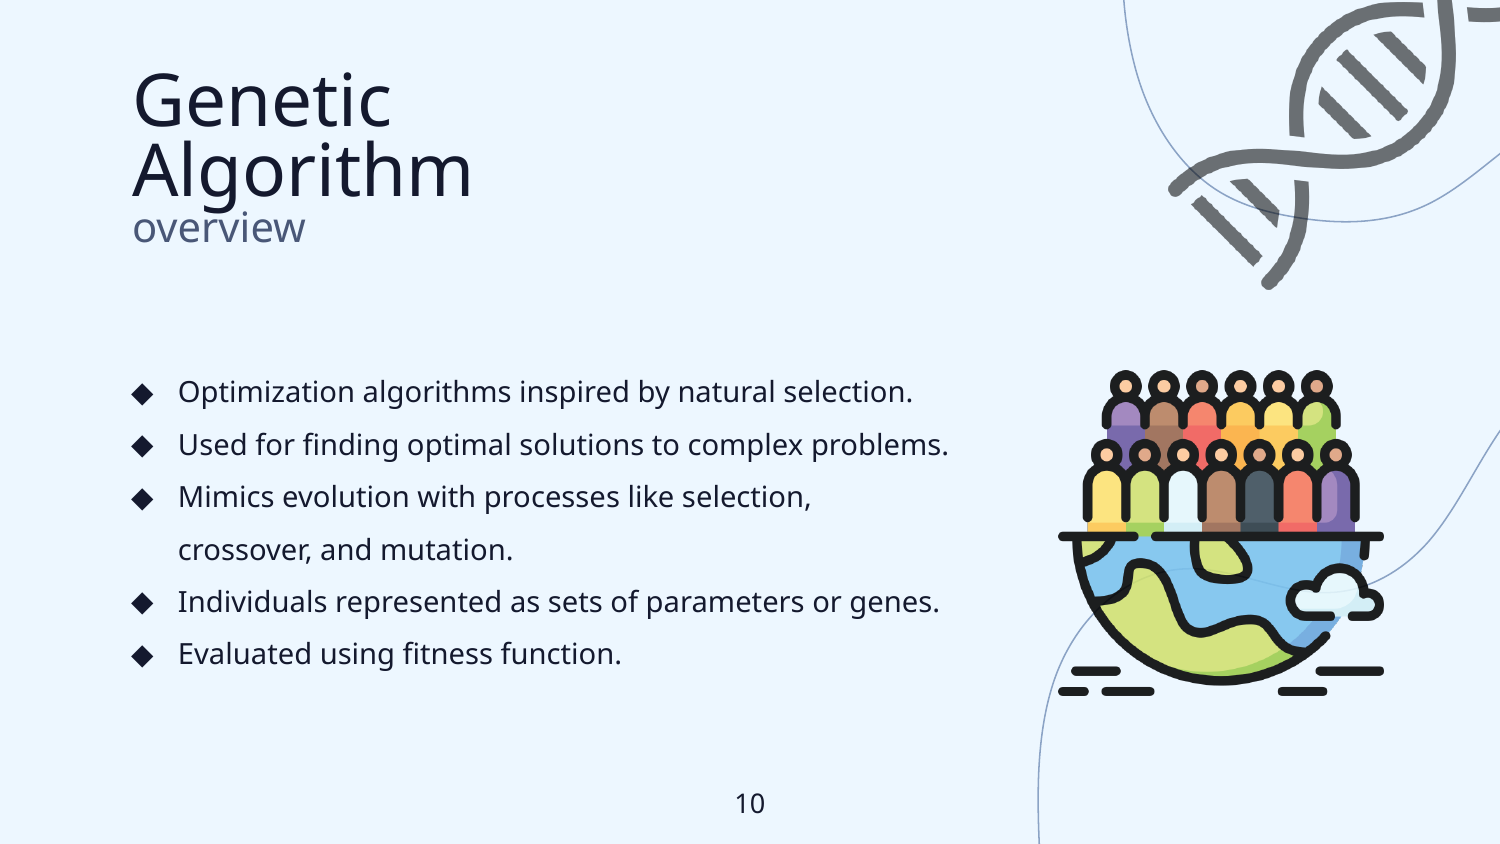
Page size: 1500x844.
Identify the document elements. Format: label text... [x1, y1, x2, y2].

picture [1153, 0, 1500, 304]
list Optimization algorithms inspired by natural selection. Used for finding optimal solutions to complex problems. Mimics evolution with processes like selection, crossover, and mutation. Individuals represented as sets of parameters or genes. Evaluated using fitness function. [87, 340, 969, 697]
slide_number 10 [705, 771, 795, 837]
picture [1058, 370, 1384, 696]
title Genetic Algorithm overview [116, 98, 749, 266]
